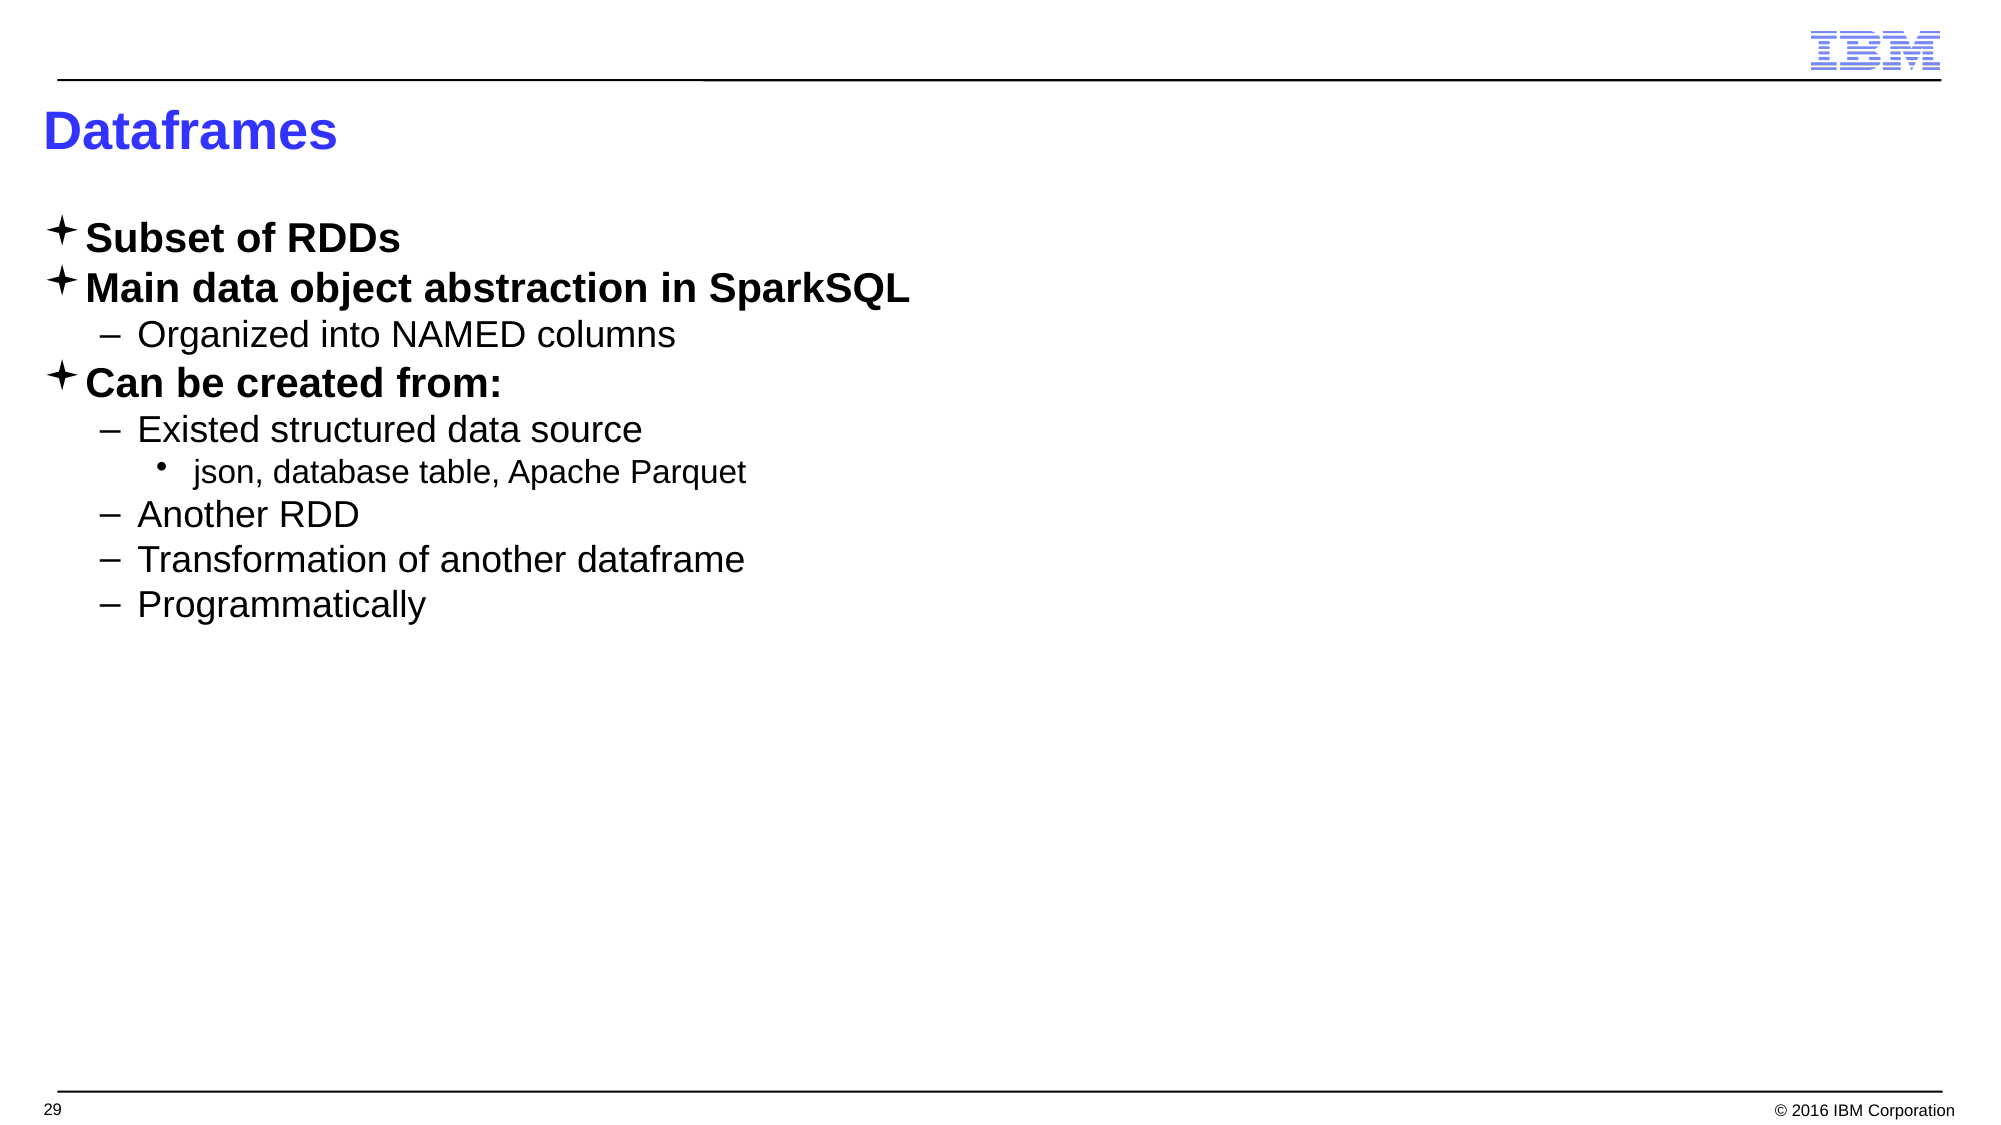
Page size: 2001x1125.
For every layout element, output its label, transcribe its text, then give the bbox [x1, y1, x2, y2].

title Dataframes [35, 87, 1963, 187]
slide_number 29 [35, 1091, 73, 1125]
list Subset of RDDs Main data object abstraction in SparkSQL Organized into NAMED columns Can be created from: Existed structured data source json, database table, Apache Parquet Another RDD Transformation of another dataframe Programmatically [35, 202, 1963, 1052]
picture [1811, 31, 1940, 70]
